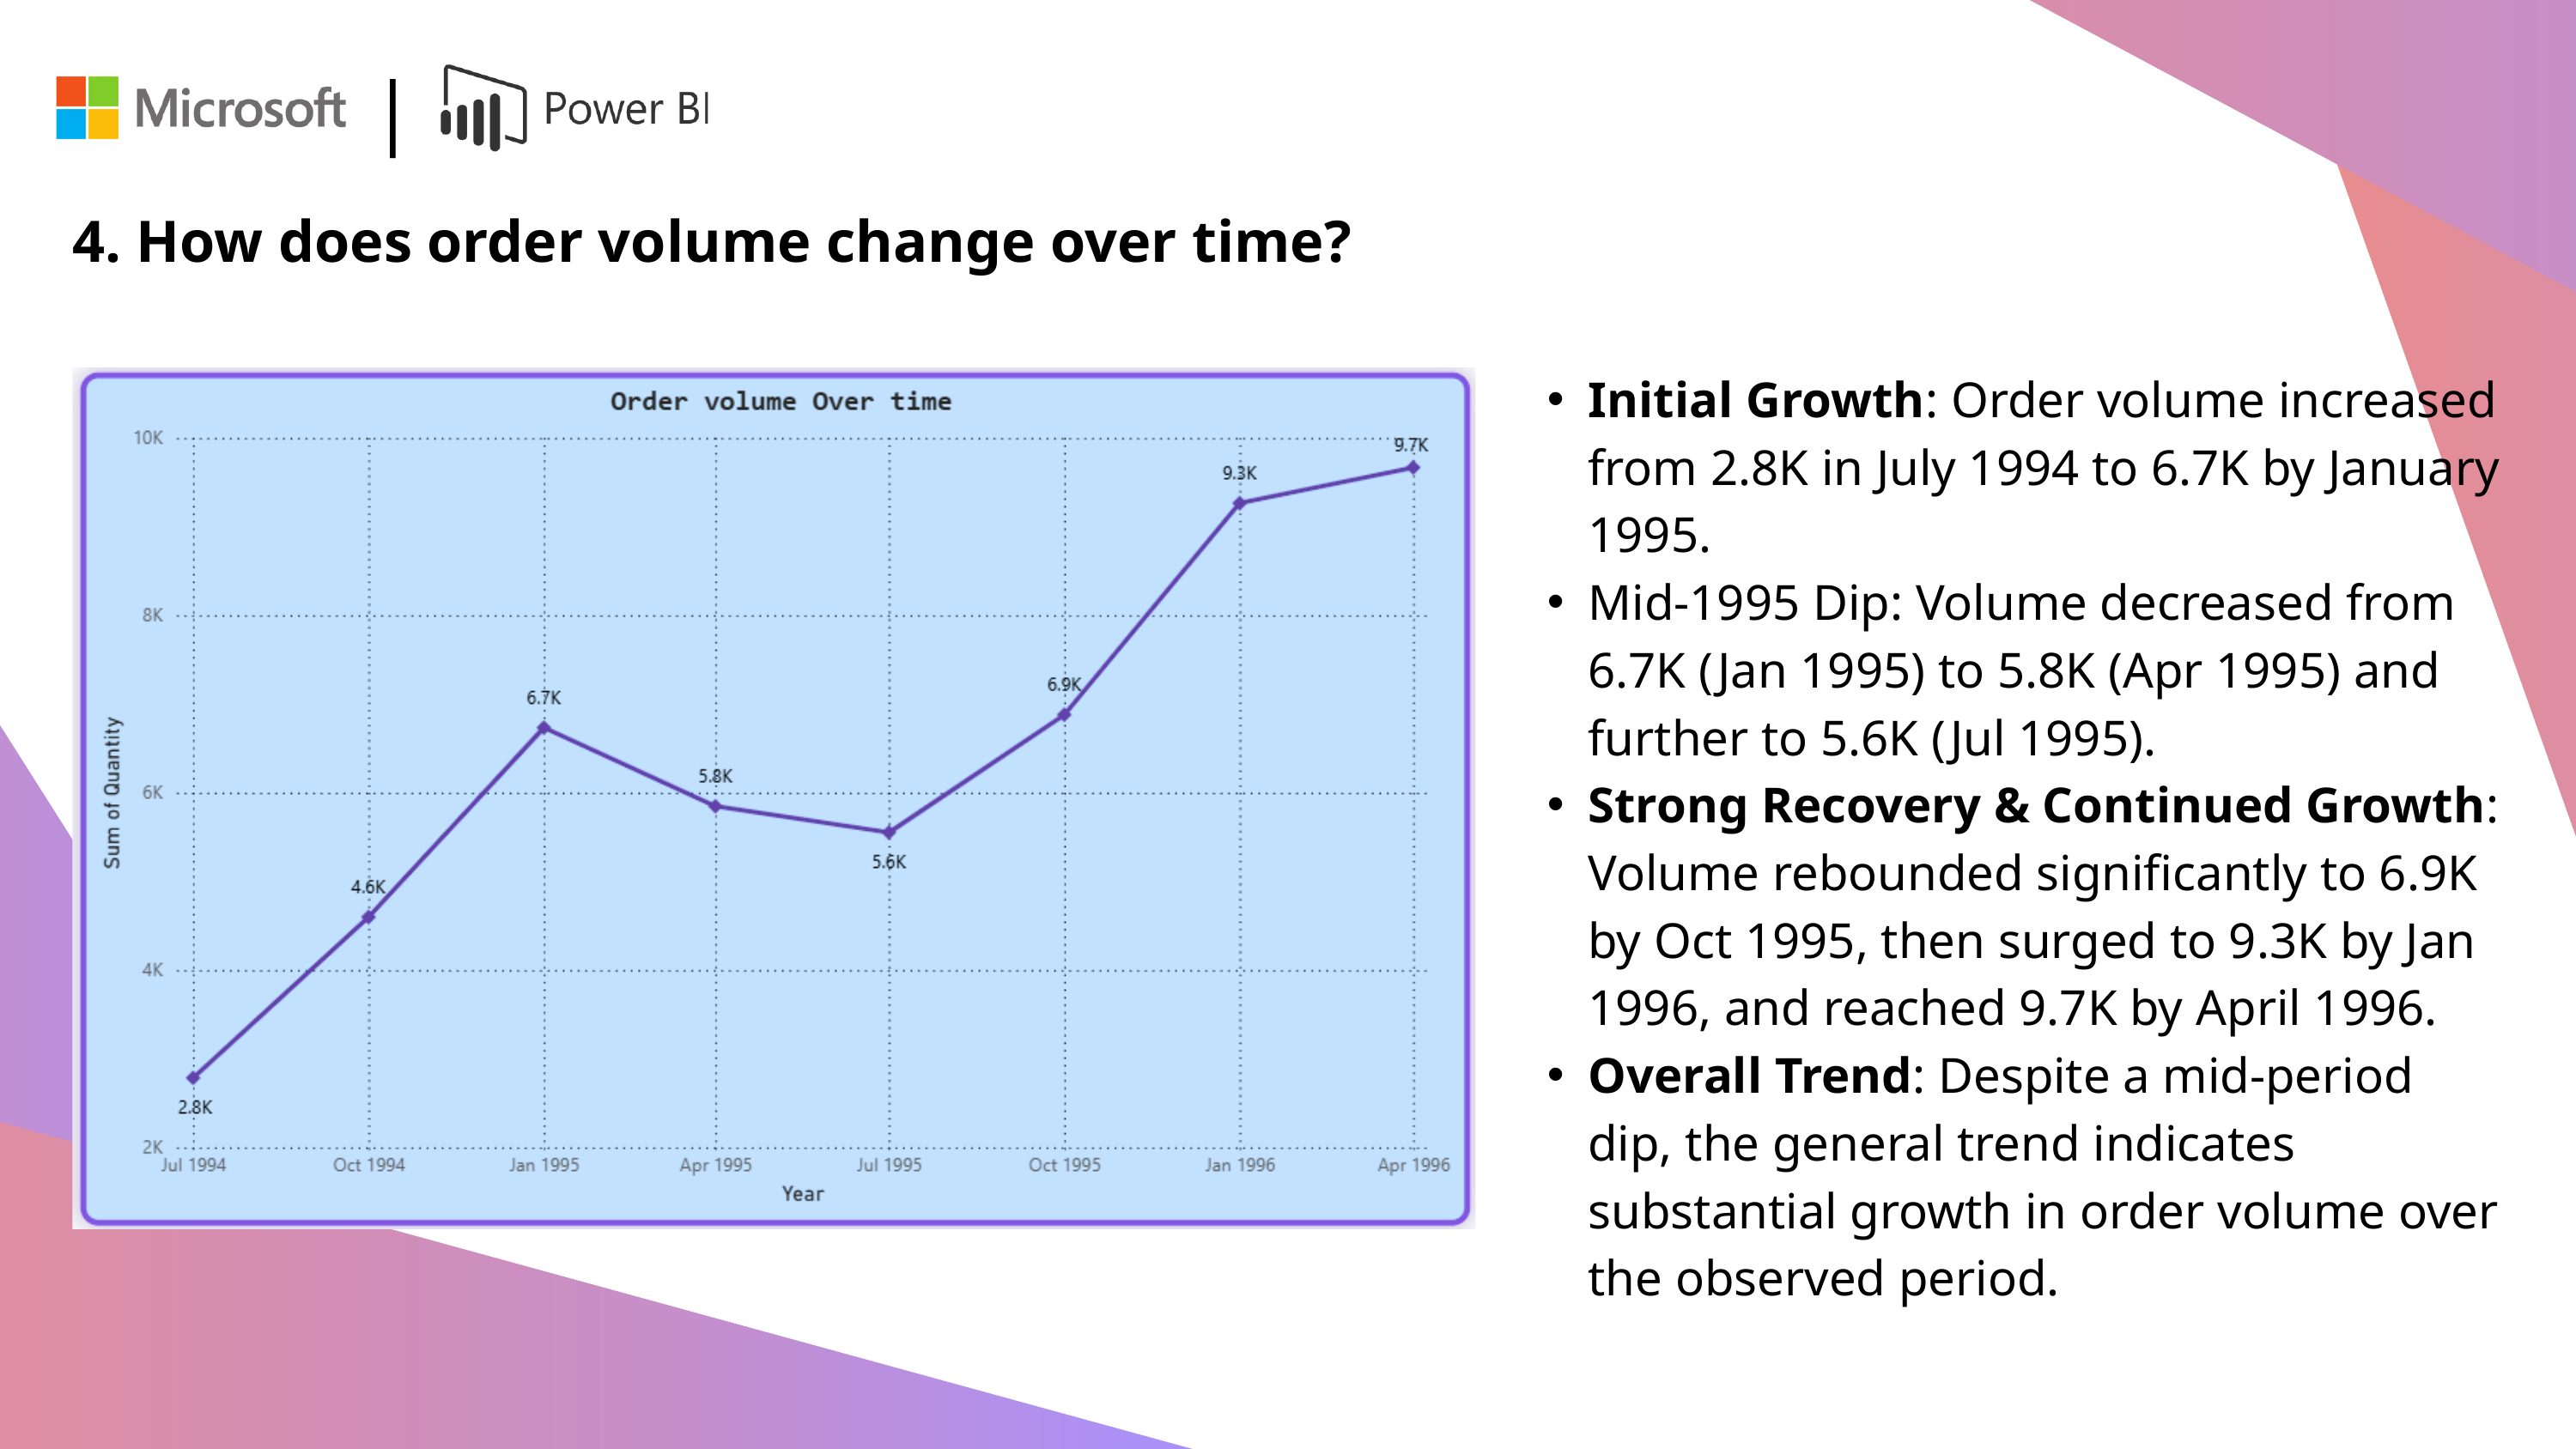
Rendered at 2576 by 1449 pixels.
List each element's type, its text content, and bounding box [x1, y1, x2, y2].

text_box [2029, 0, 2576, 293]
text_box [0, 1122, 1193, 1449]
text_box Initial Growth: Order volume increased from 2.8K in July 1994 to 6.7K by January 1995. Mid-1995 Dip: Volume decreased from 6.7K (Jan 1995) to 5.8K (Apr 1995) and further to 5.6K (Jul 1995). Strong Recovery & Continued Growth: Volume rebounded significantly to 6.9K by Oct 1995, then surged to 9.3K by Jan 1996, and reached 9.7K by April 1996. Overall Trend: Despite a mid-period dip, the general trend indicates substantial growth in order volume over the observed period. [1506, 360, 2504, 1307]
text_box [441, 63, 708, 152]
text_box 4. How does order volume change over time? [72, 192, 2504, 274]
text_box [2376, 254, 2576, 837]
text_box [72, 367, 1476, 1229]
text_box [56, 34, 346, 180]
text_box | [345, 45, 441, 156]
text_box [0, 724, 72, 1141]
text_box [2337, 166, 2387, 192]
